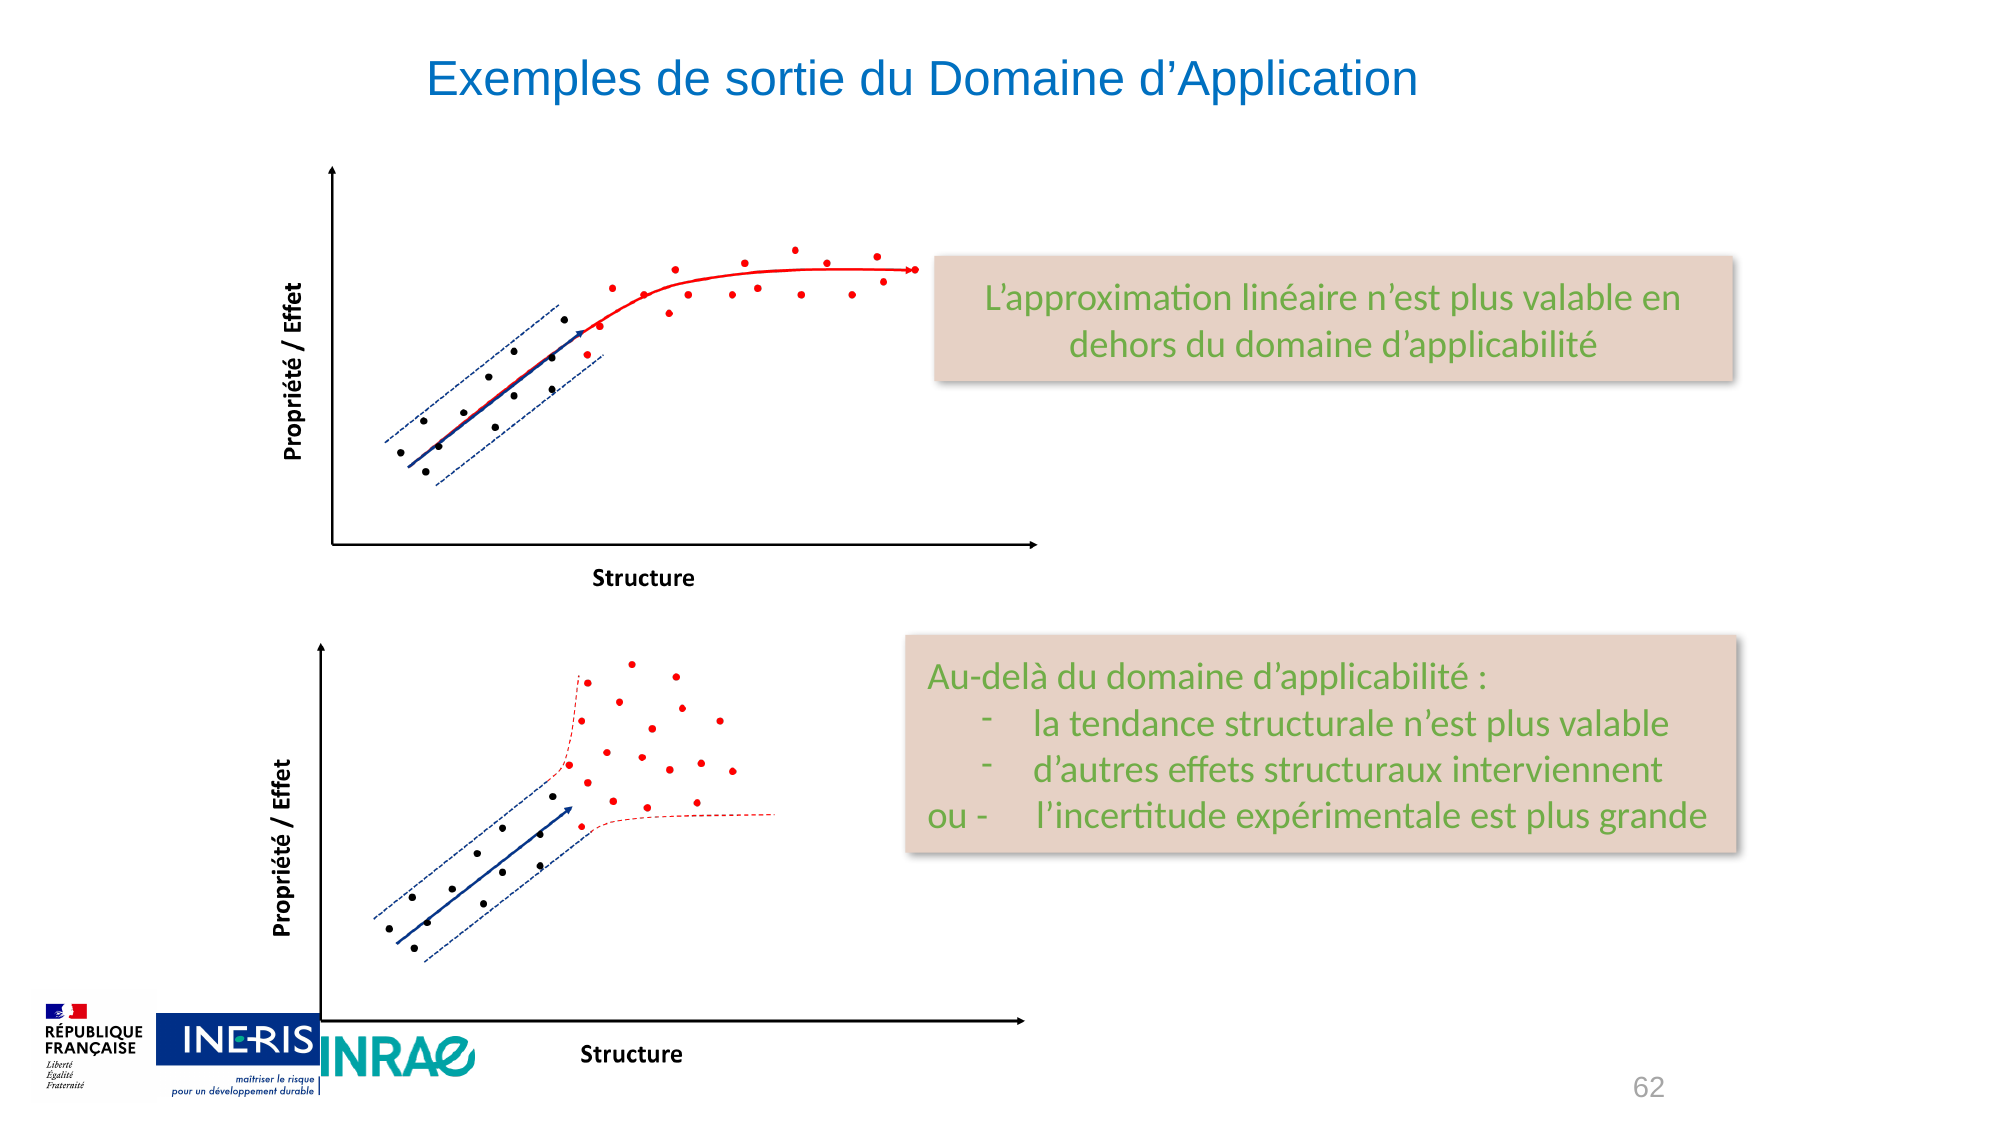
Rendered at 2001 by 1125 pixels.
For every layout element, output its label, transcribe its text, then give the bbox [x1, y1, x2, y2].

text_box L’approximation linéaire n’est plus valable en dehors du domaine d’applicabilité [1049, 255, 1733, 382]
text_box Au-delà du domaine d’applicabilité : la tendance structurale n’est plus valable d’autres effets structuraux interviennent ou - l’incertitude expérimentale est plus grande [1034, 634, 1737, 853]
picture [31, 634, 1034, 1103]
text_box Exemples de sortie du Domaine d’Application [411, 33, 1589, 119]
picture [267, 157, 1046, 609]
text_box 62 [1370, 1046, 1666, 1125]
